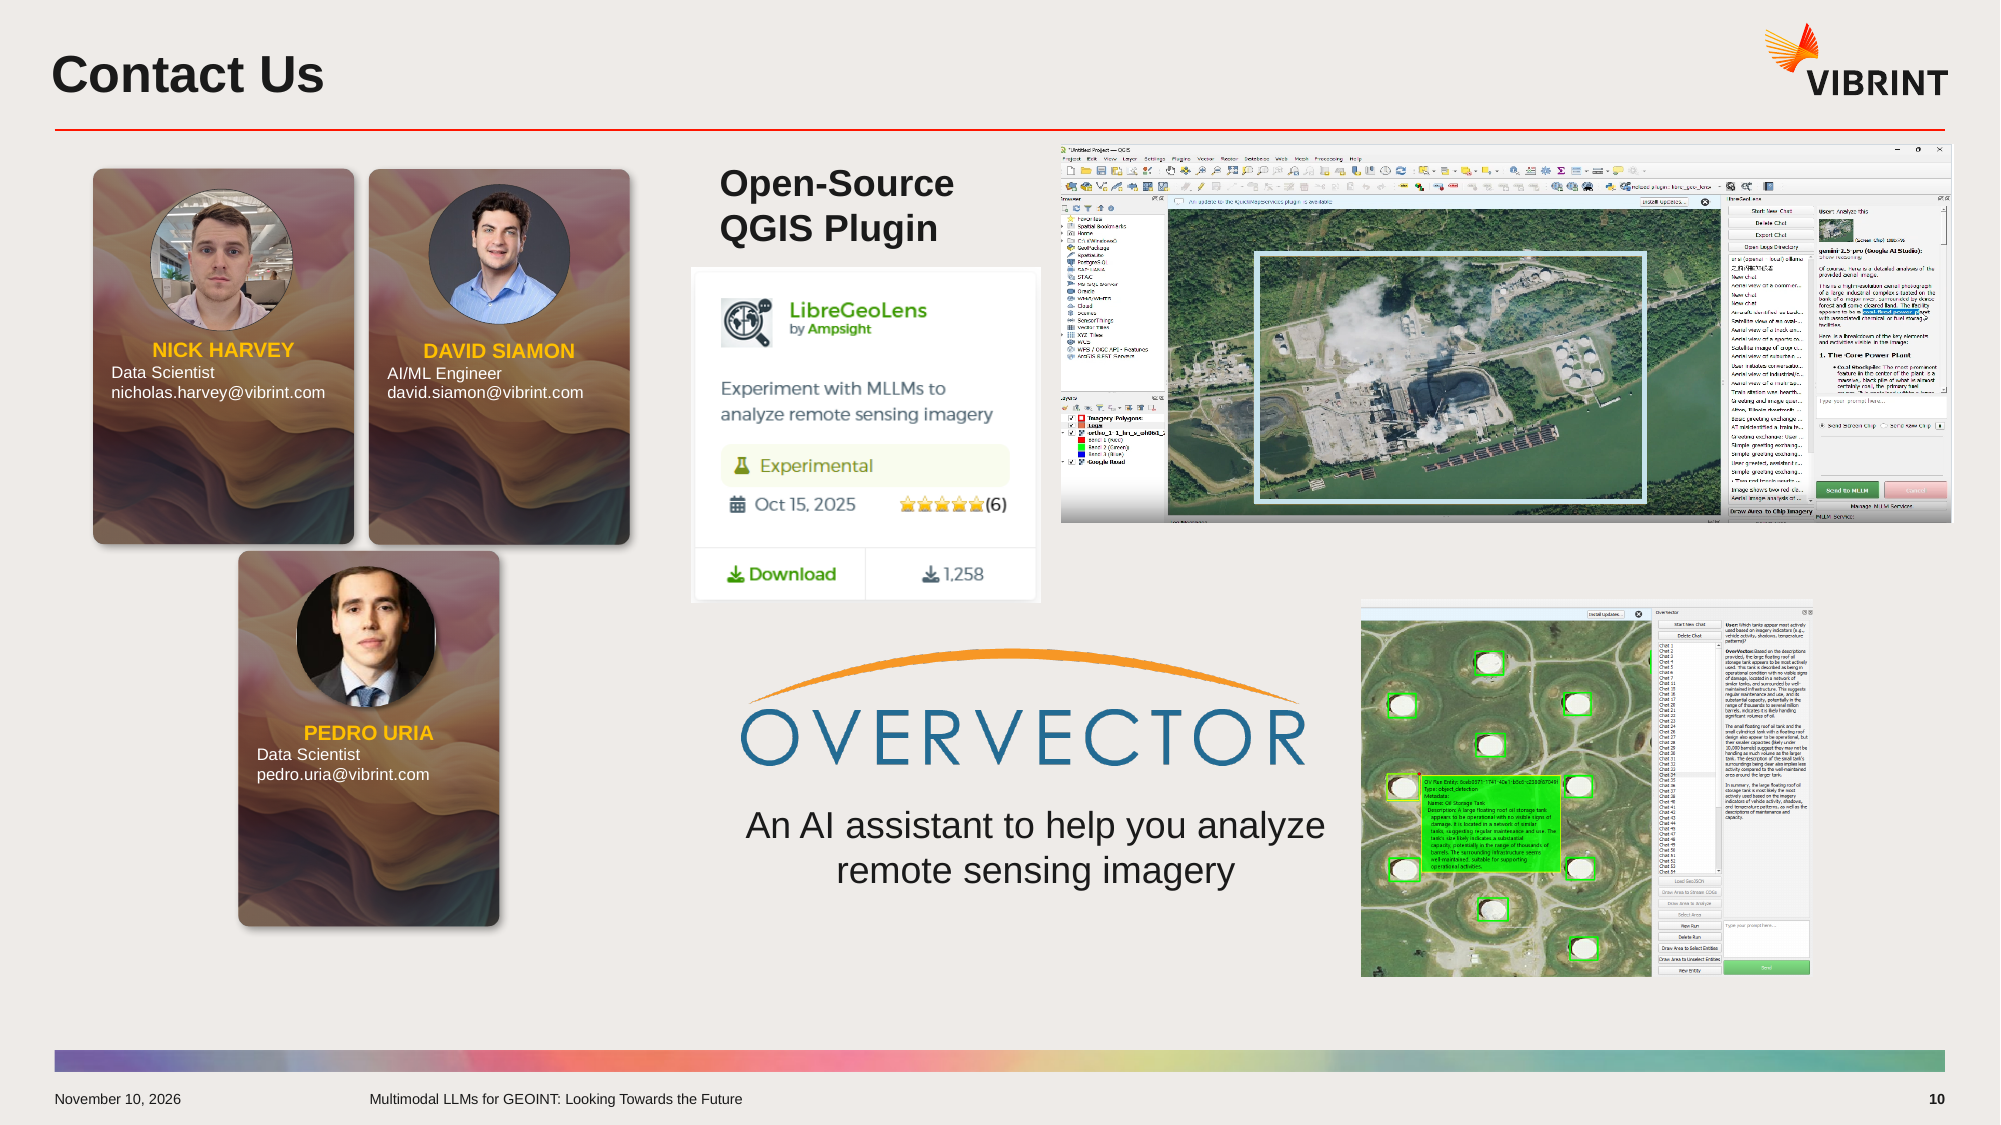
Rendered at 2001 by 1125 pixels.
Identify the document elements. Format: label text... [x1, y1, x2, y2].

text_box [717, 599, 1813, 977]
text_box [238, 550, 500, 927]
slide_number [54, 1089, 289, 1120]
picture [691, 267, 1041, 603]
footer Multimodal LLMs for GEOINT: Looking Towards the Future [369, 1089, 1177, 1120]
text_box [368, 169, 630, 545]
picture [54, 1050, 1945, 1072]
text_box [93, 168, 355, 545]
title Contact Us [51, 47, 1688, 112]
slide_number 10 [1750, 1089, 1946, 1120]
text_box Open-Source QGIS Plugin [704, 151, 987, 257]
picture [1061, 144, 1954, 523]
